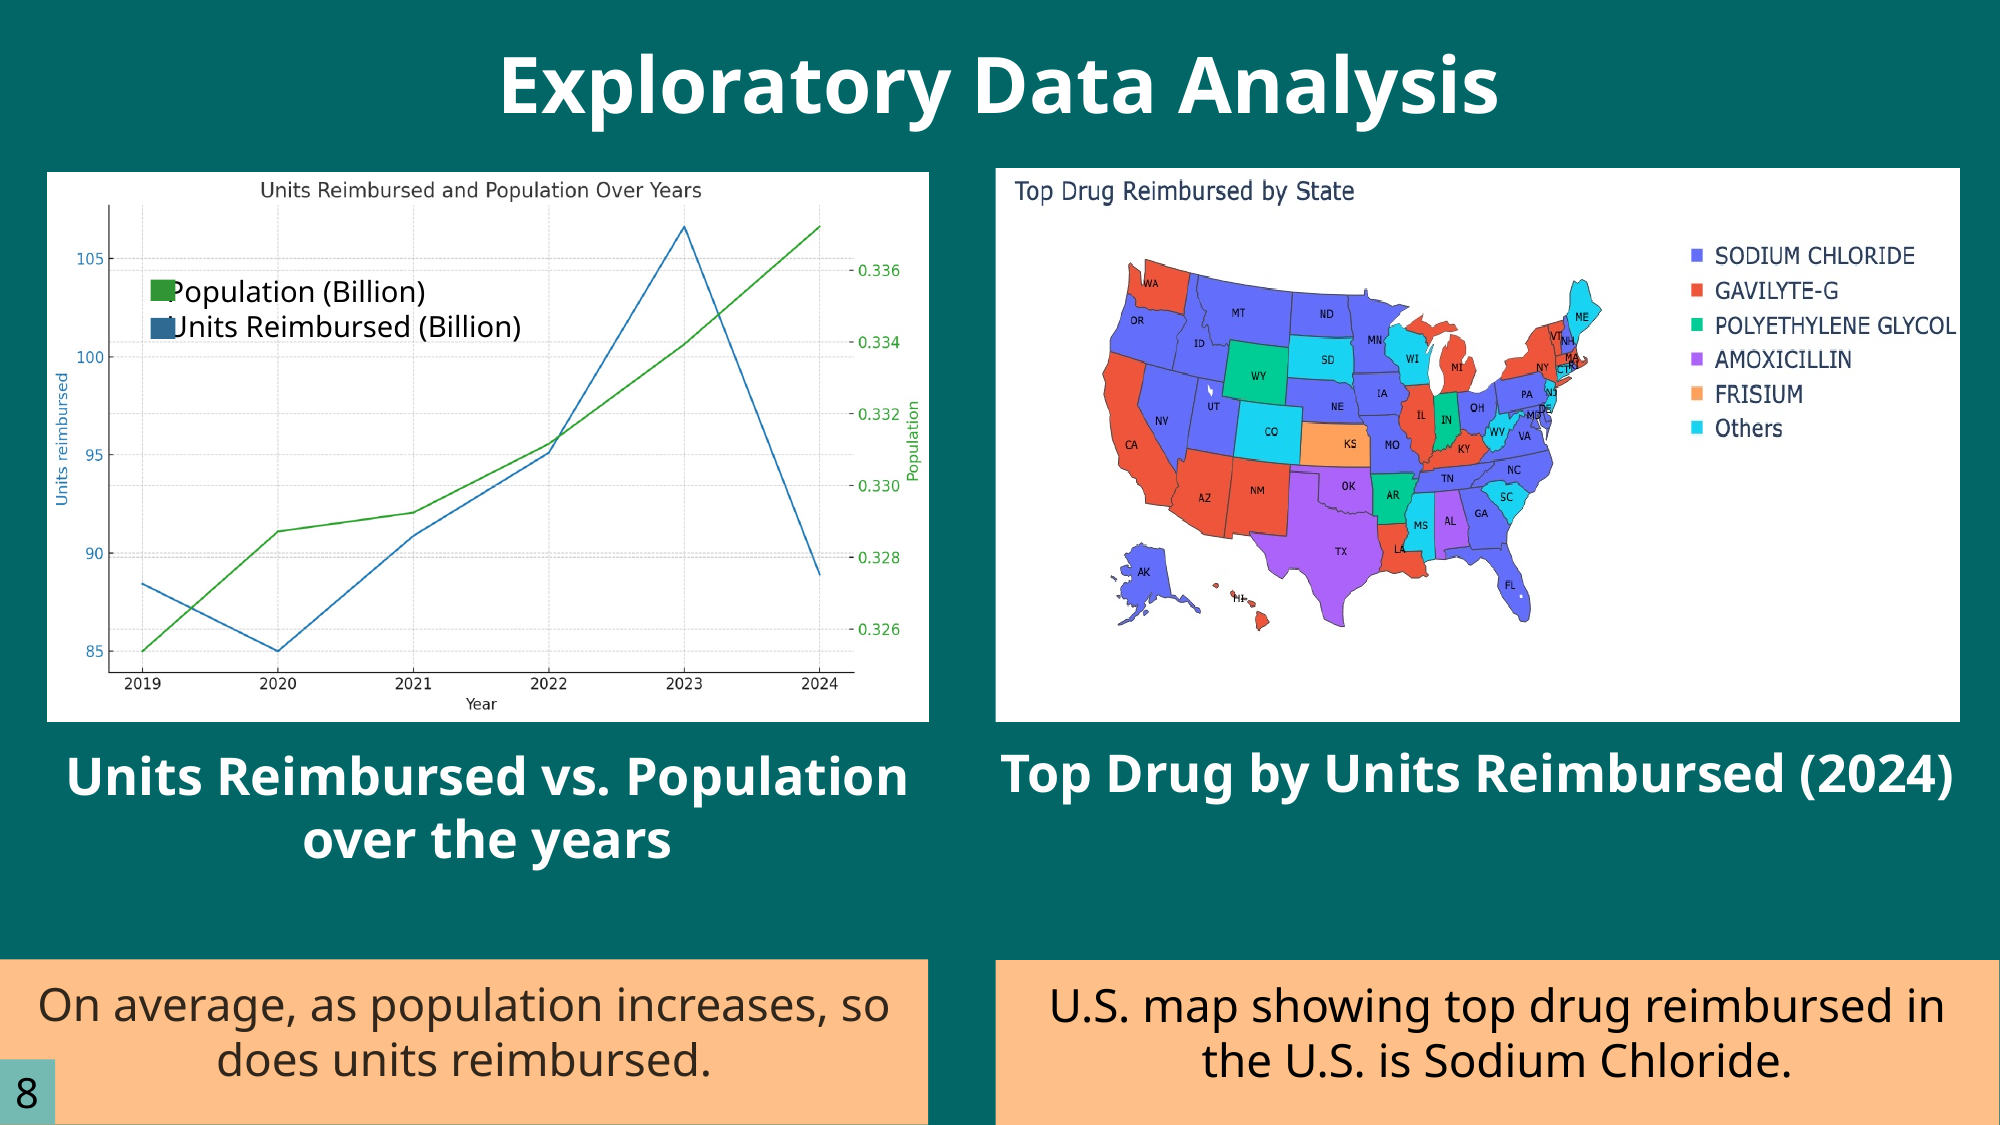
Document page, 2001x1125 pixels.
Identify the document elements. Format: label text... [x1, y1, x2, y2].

text_box 8 [0, 1059, 56, 1125]
text_box Units Reimbursed vs. Population over the years [46, 743, 929, 877]
text_box On average, as population increases, so does units reimbursed. [32, 976, 896, 1108]
text_box U.S. map showing top drug reimbursed in the U.S. is Sodium Chloride. [1027, 976, 1968, 1108]
text_box [995, 960, 2000, 1125]
text_box Exploratory Data Analysis [0, 38, 2000, 129]
picture [46, 172, 929, 723]
text_box Top Drug by Units Reimbursed (2024) [995, 740, 1960, 879]
text_box [0, 959, 929, 1125]
picture [995, 167, 1961, 723]
